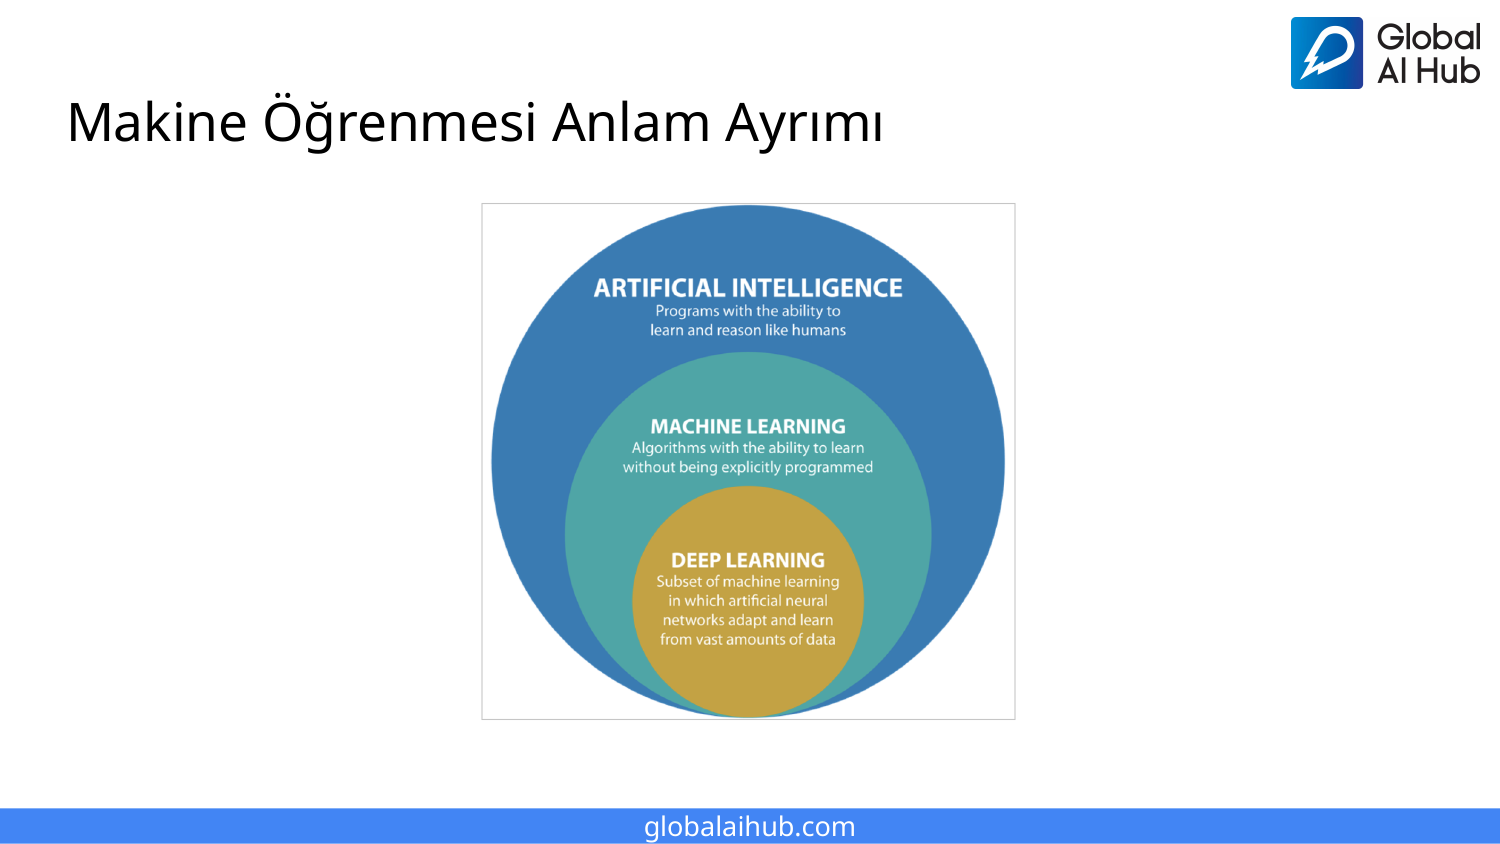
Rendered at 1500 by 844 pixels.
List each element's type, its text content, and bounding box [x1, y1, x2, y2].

title Makine Öğrenmesi Anlam Ayrımı [51, 72, 1449, 167]
picture [469, 193, 1031, 733]
picture [1295, 17, 1480, 89]
